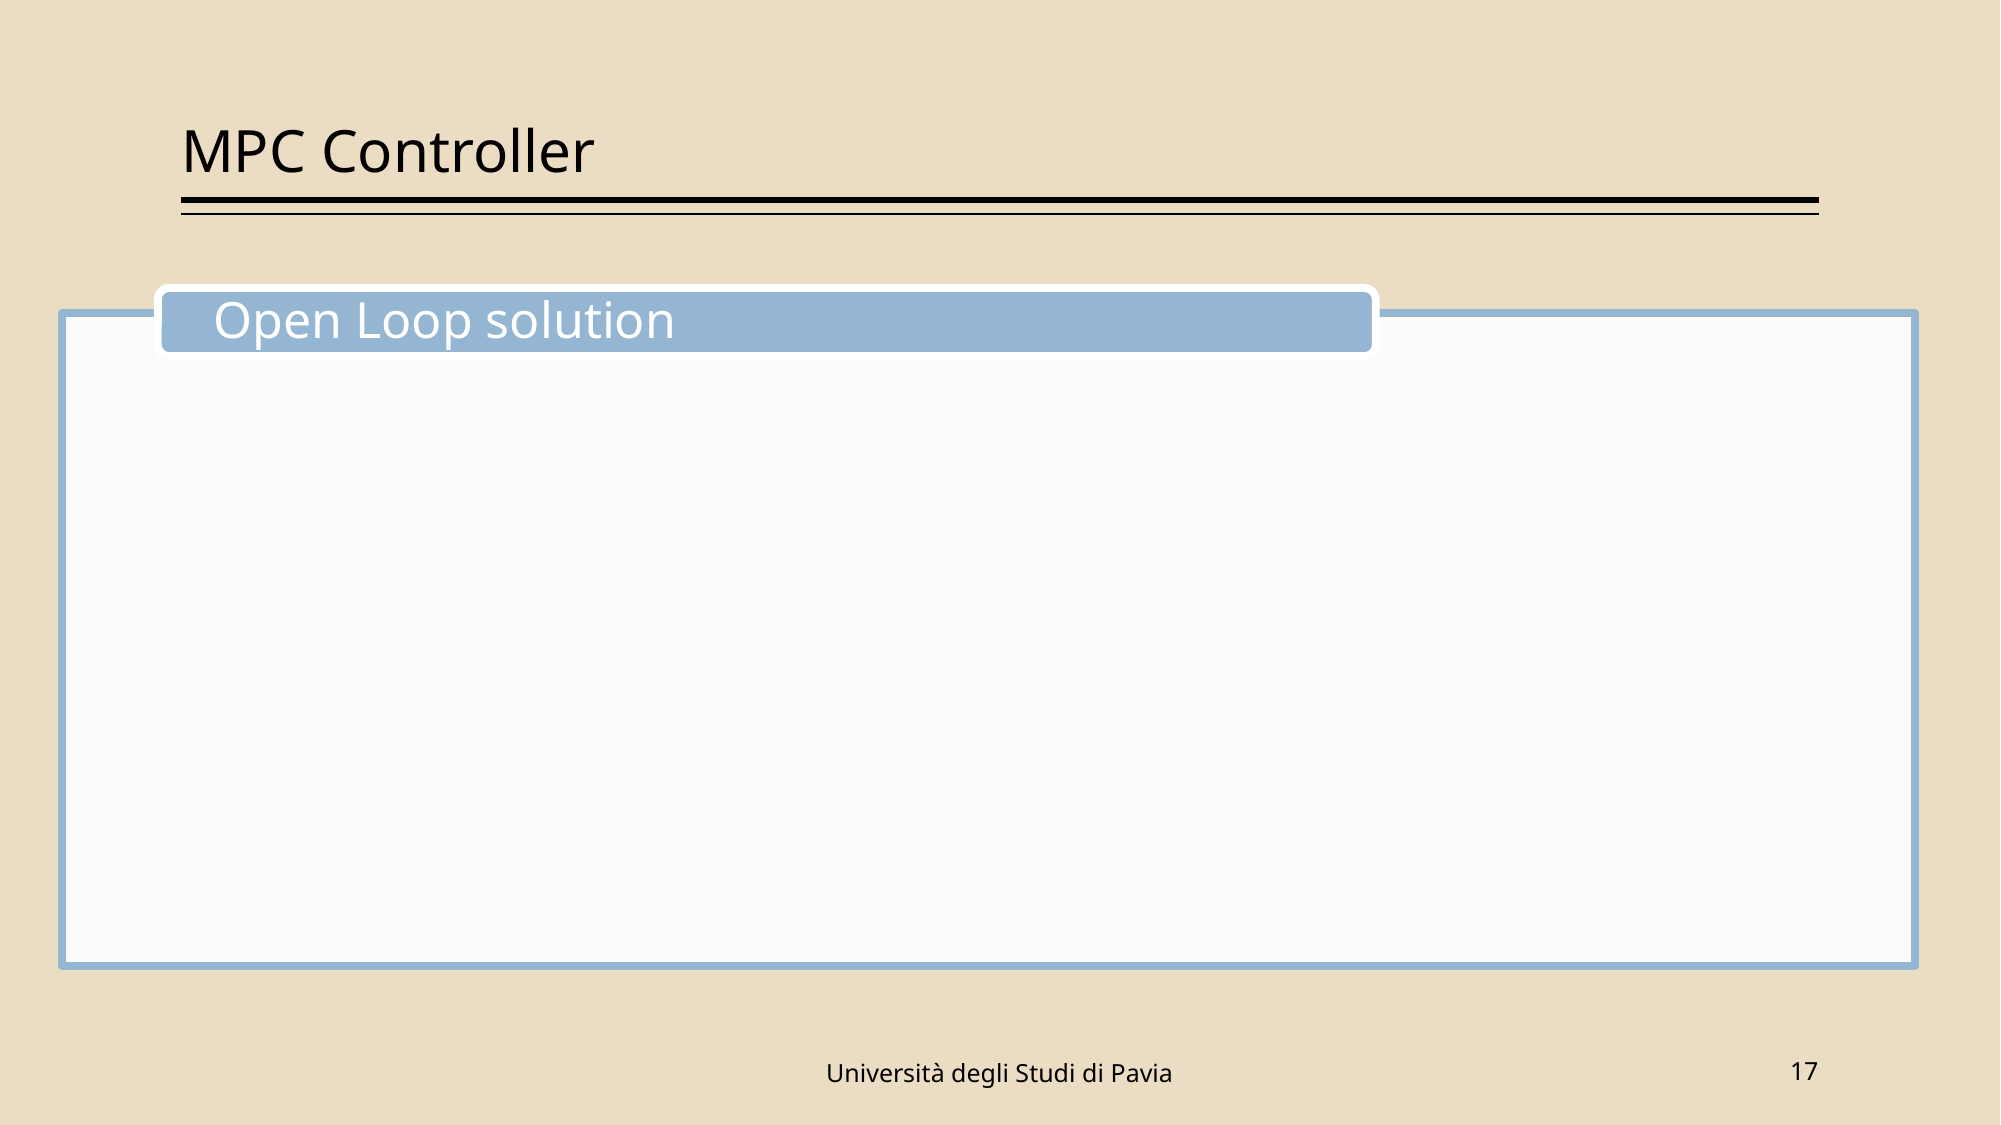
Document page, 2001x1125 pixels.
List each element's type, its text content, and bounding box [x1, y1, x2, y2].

footer Università degli Studi di Pavia [481, 1042, 1518, 1103]
slide_number 17 [1518, 1042, 1819, 1103]
title MPC Controller [181, 12, 1819, 193]
